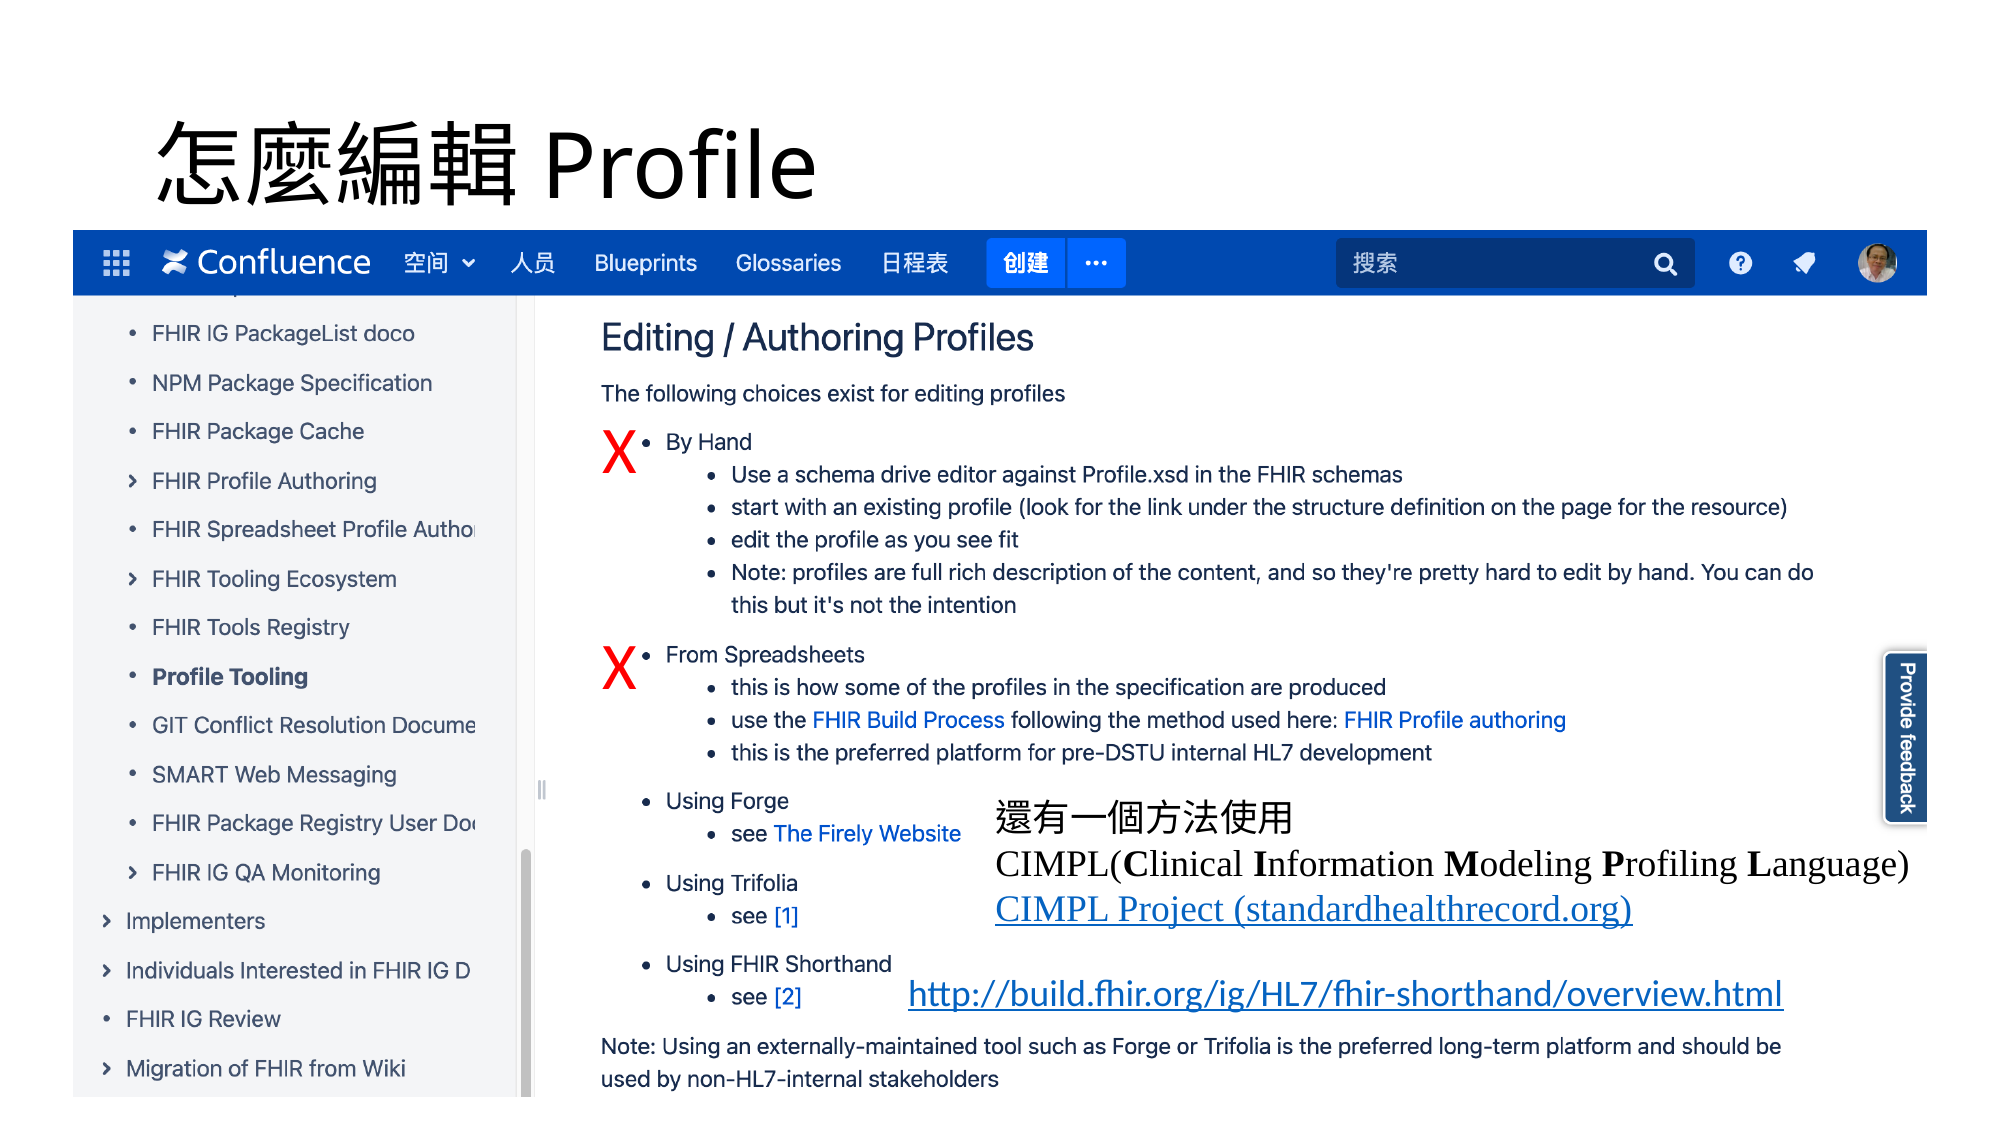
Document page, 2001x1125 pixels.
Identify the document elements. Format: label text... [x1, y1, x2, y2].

title 怎麼編輯Profile [137, 59, 1863, 230]
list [73, 230, 1927, 1097]
